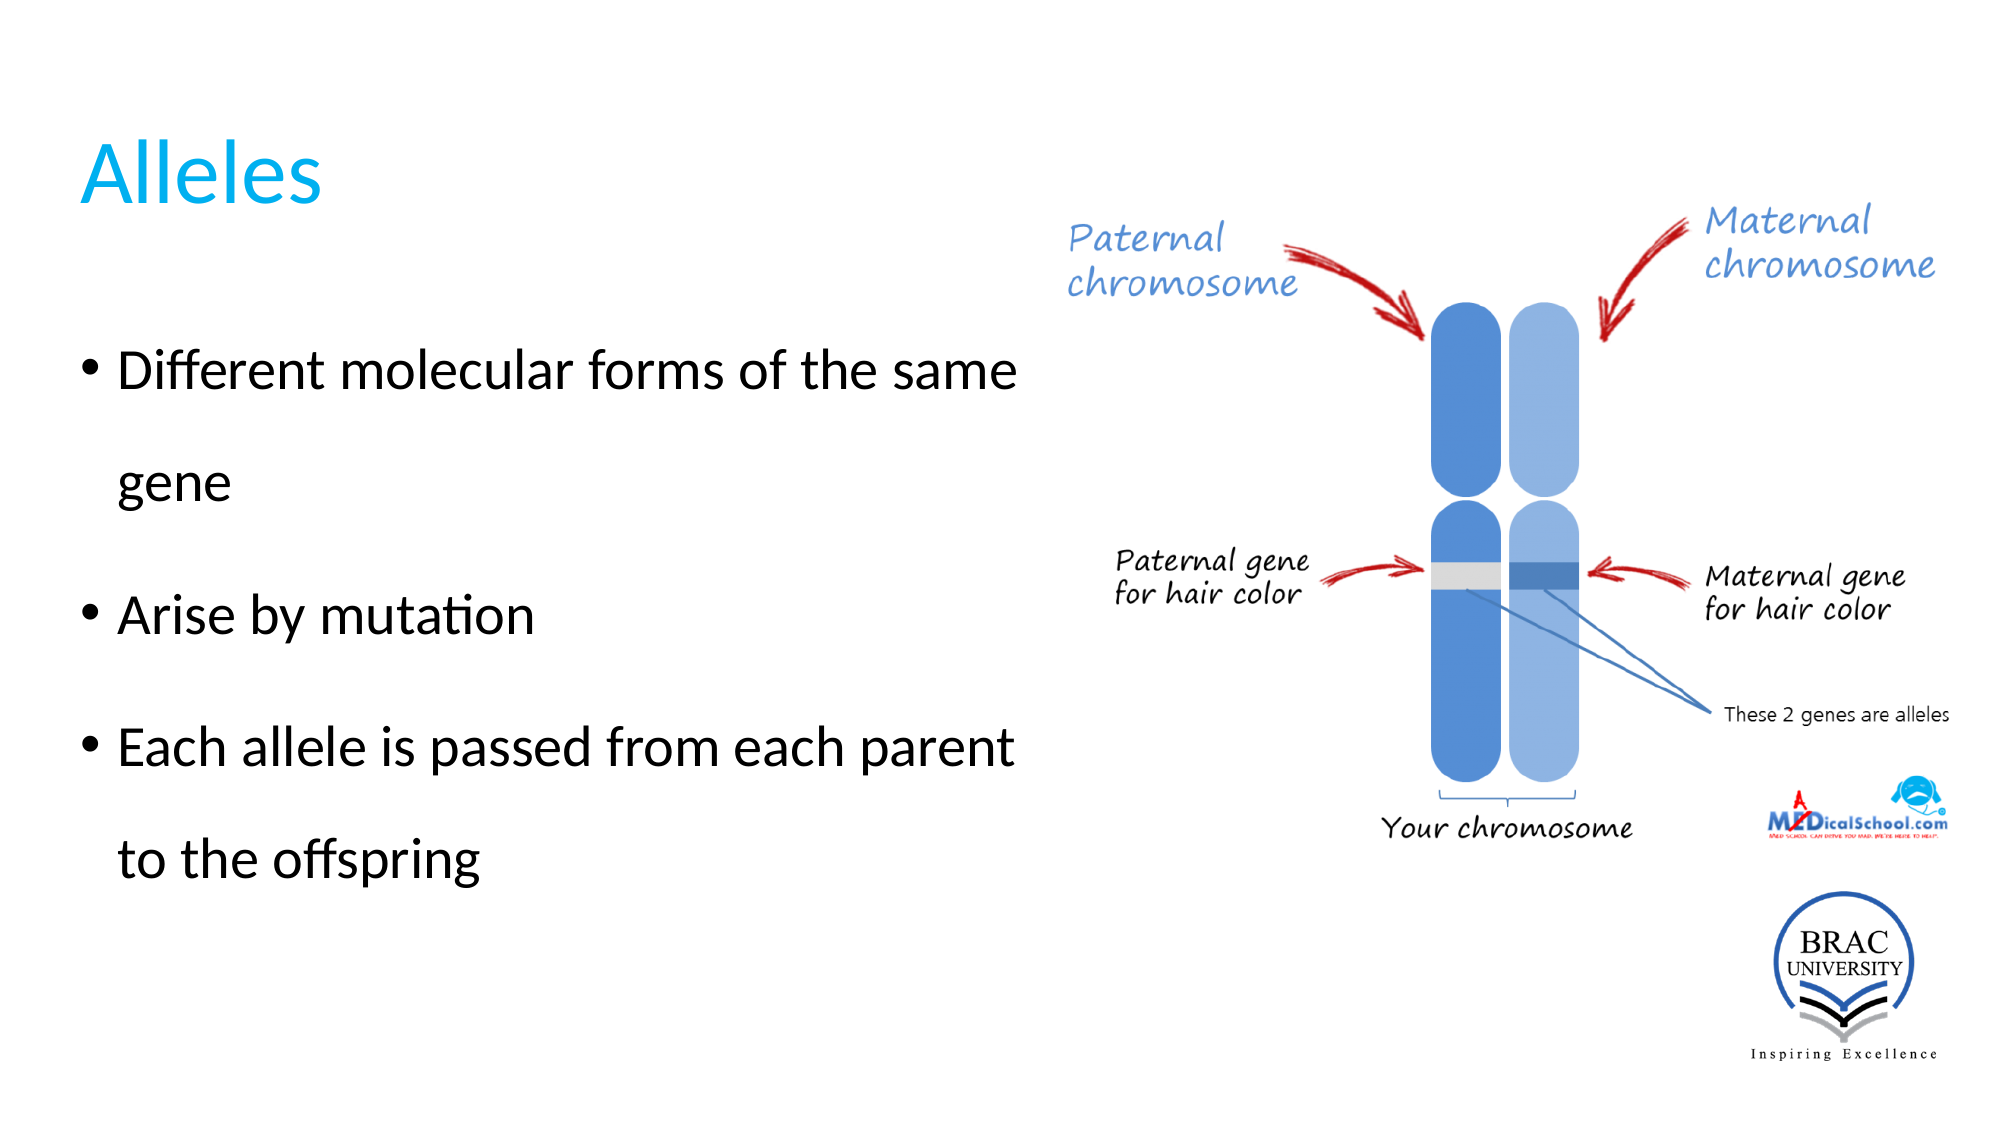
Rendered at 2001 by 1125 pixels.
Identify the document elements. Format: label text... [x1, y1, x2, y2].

picture [1751, 891, 1936, 1061]
title Alleles [64, 64, 1790, 283]
list Different molecular forms of the same gene Arise by mutation Each allele is passed from each parent to the offspring [64, 282, 1037, 1000]
picture [1043, 188, 2000, 864]
